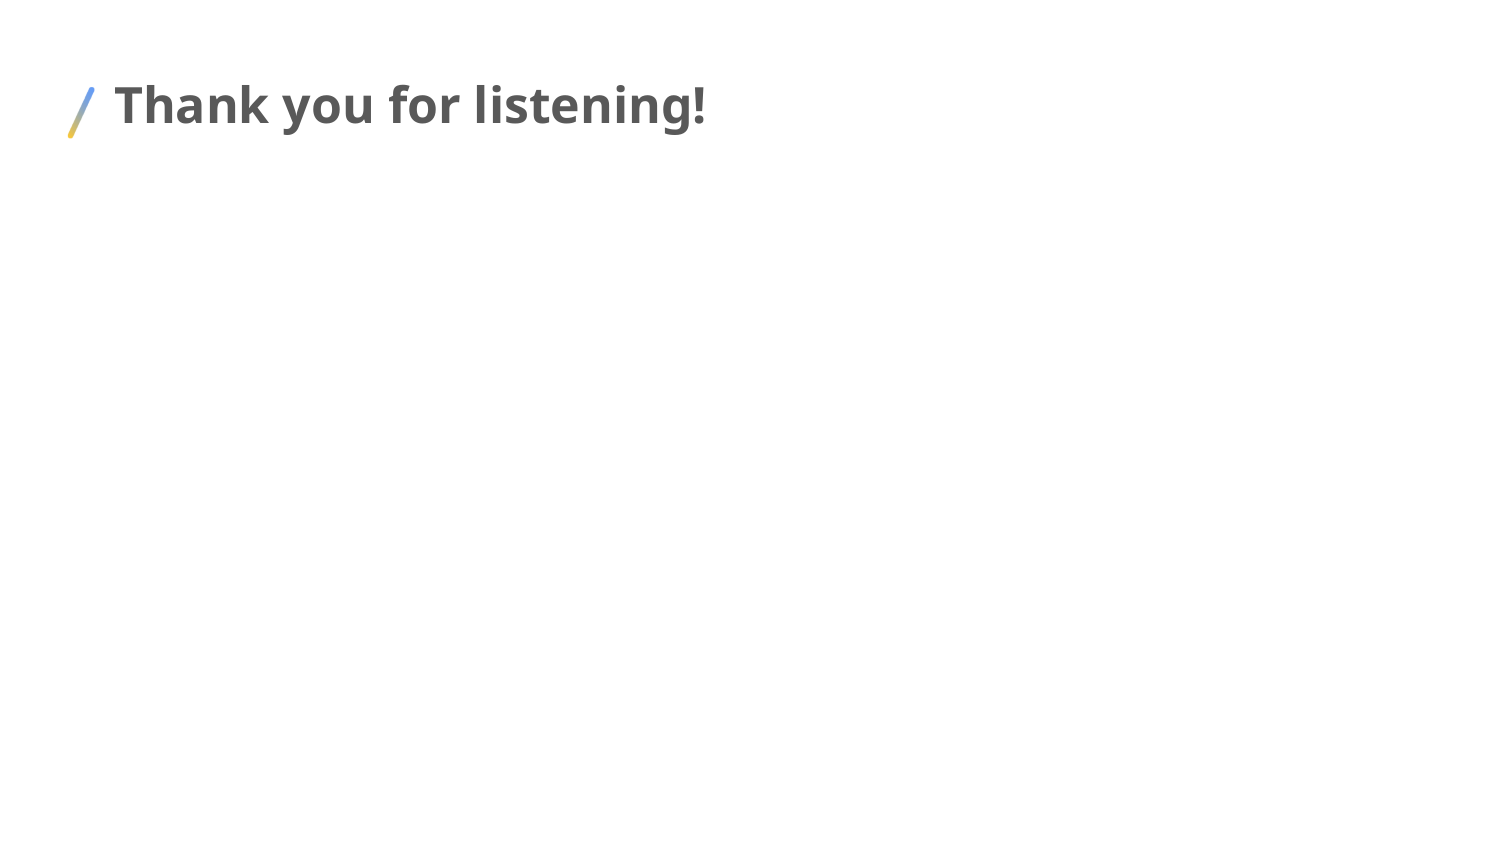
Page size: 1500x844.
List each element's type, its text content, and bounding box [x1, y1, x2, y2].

picture [51, 82, 104, 145]
title Thank you for listening! [99, 58, 1350, 117]
